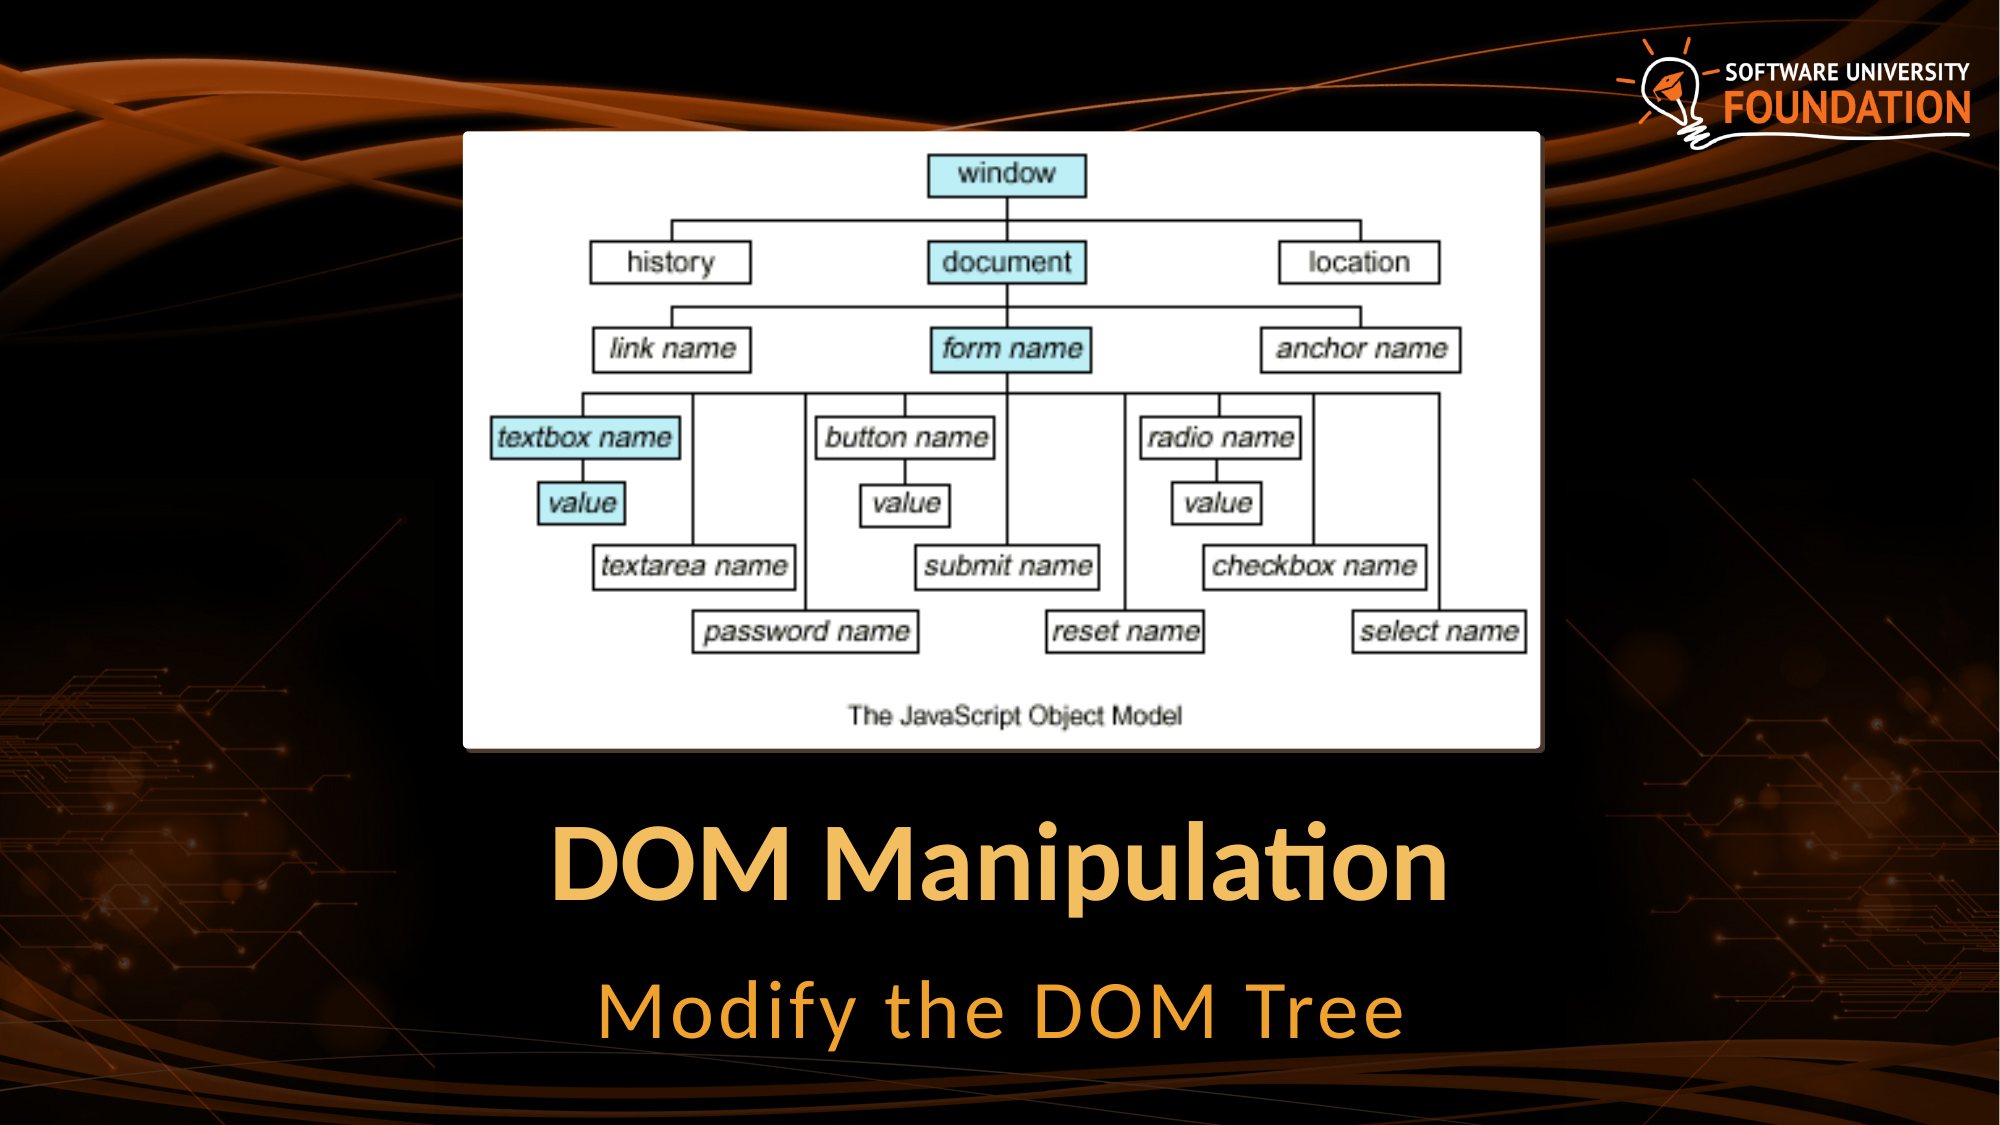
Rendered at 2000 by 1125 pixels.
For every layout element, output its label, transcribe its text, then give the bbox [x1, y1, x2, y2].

picture [0, 0, 2000, 1125]
list Modify the DOM Tree [194, 944, 1807, 1062]
title DOM Manipulation [194, 796, 1807, 932]
